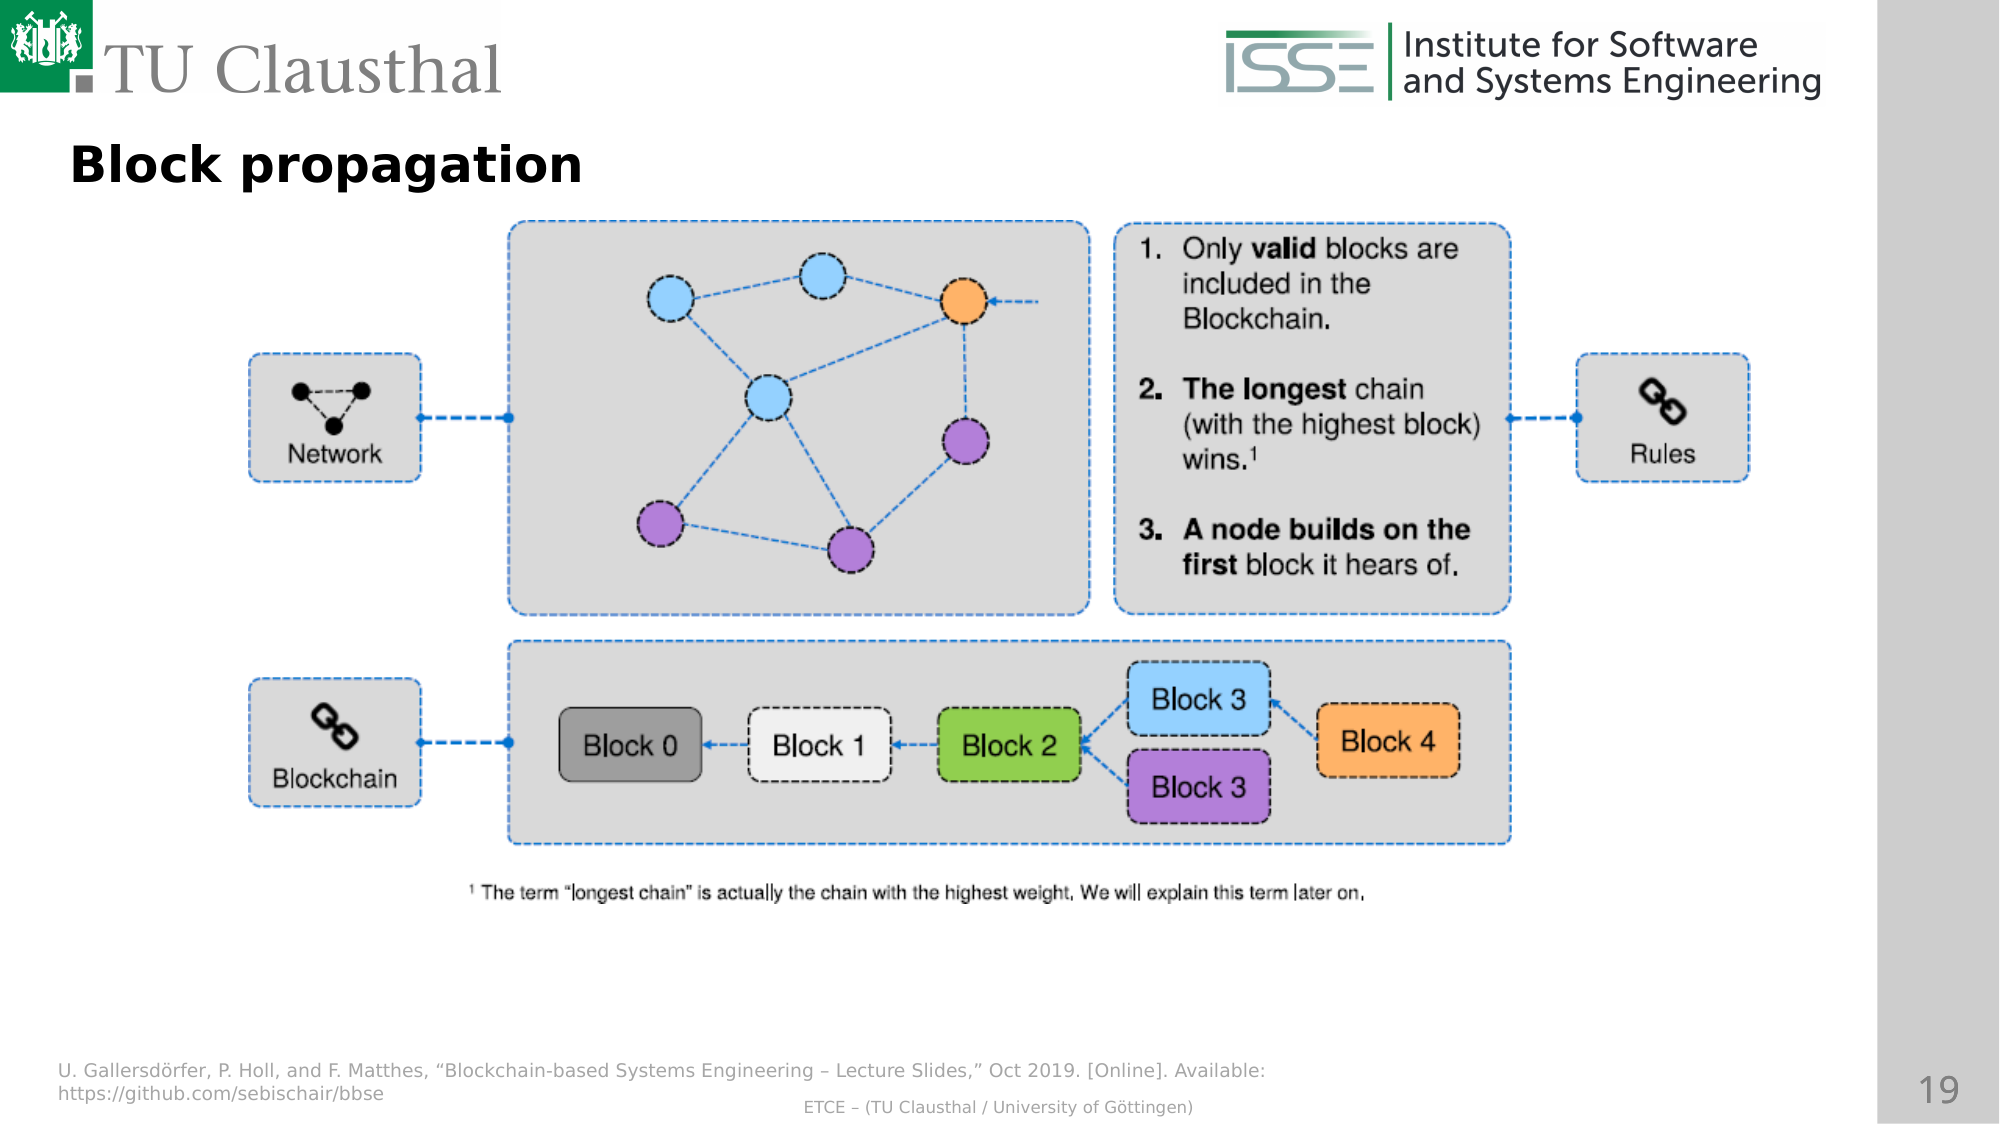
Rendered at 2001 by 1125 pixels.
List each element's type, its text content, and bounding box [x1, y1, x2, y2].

text_box Block propagation [55, 125, 1818, 207]
picture [248, 220, 1751, 904]
text_box U. Gallersdörfer, P. Holl, and F. Matthes, “Blockchain-based Systems Engineering – Lecture Slides,” Oct 2019. [Online]. Available: https://github.com/sebischair/bbse [43, 1051, 1521, 1112]
picture [1218, 22, 1826, 107]
picture [0, 0, 501, 93]
